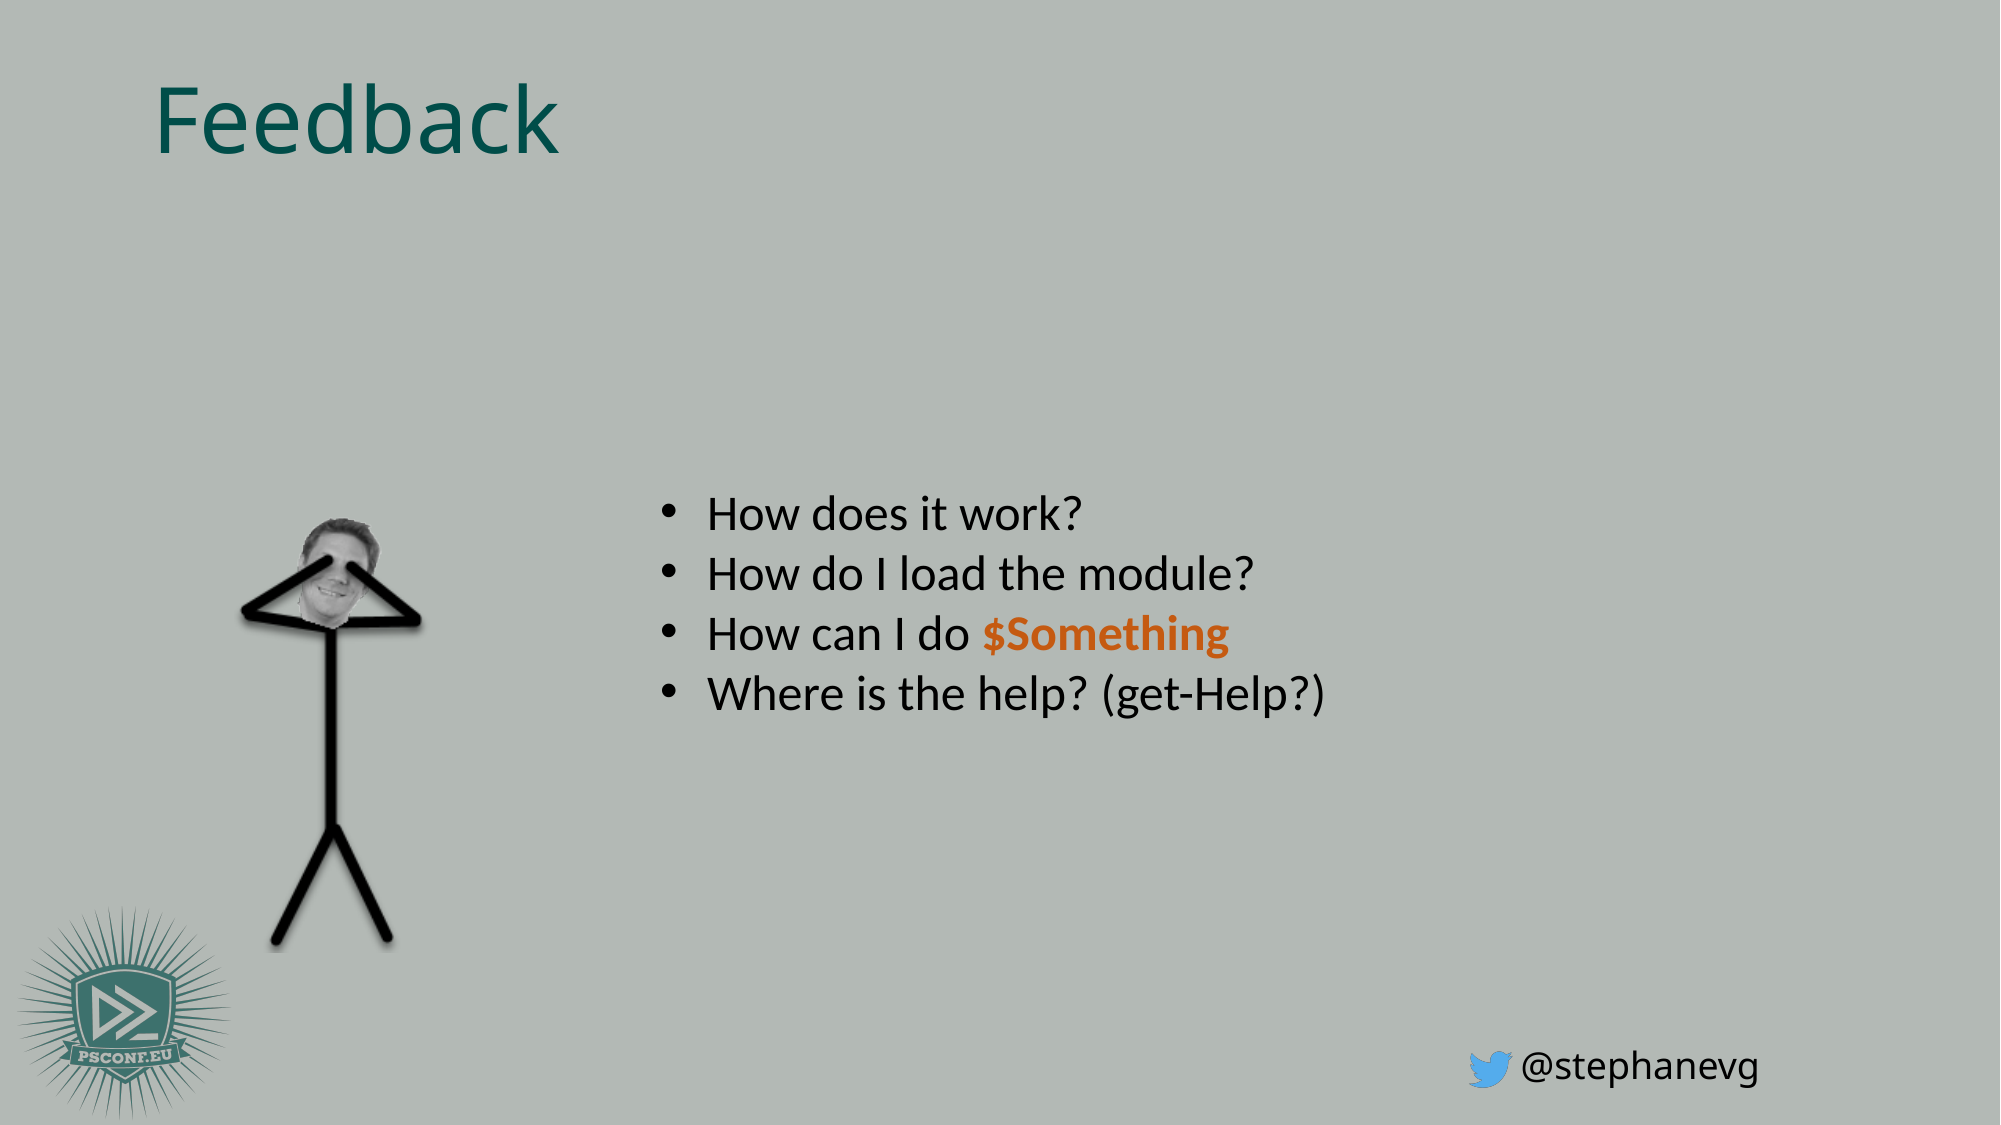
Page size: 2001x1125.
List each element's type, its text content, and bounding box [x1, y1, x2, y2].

picture [234, 412, 430, 953]
title Feedback [137, 59, 1863, 188]
footer @stephanevg [1505, 1037, 1863, 1098]
text_box How does it work? How do I load the module? How can I do $Something Where is the help? (get-Help?) [570, 472, 1384, 788]
picture [1458, 1037, 1523, 1103]
